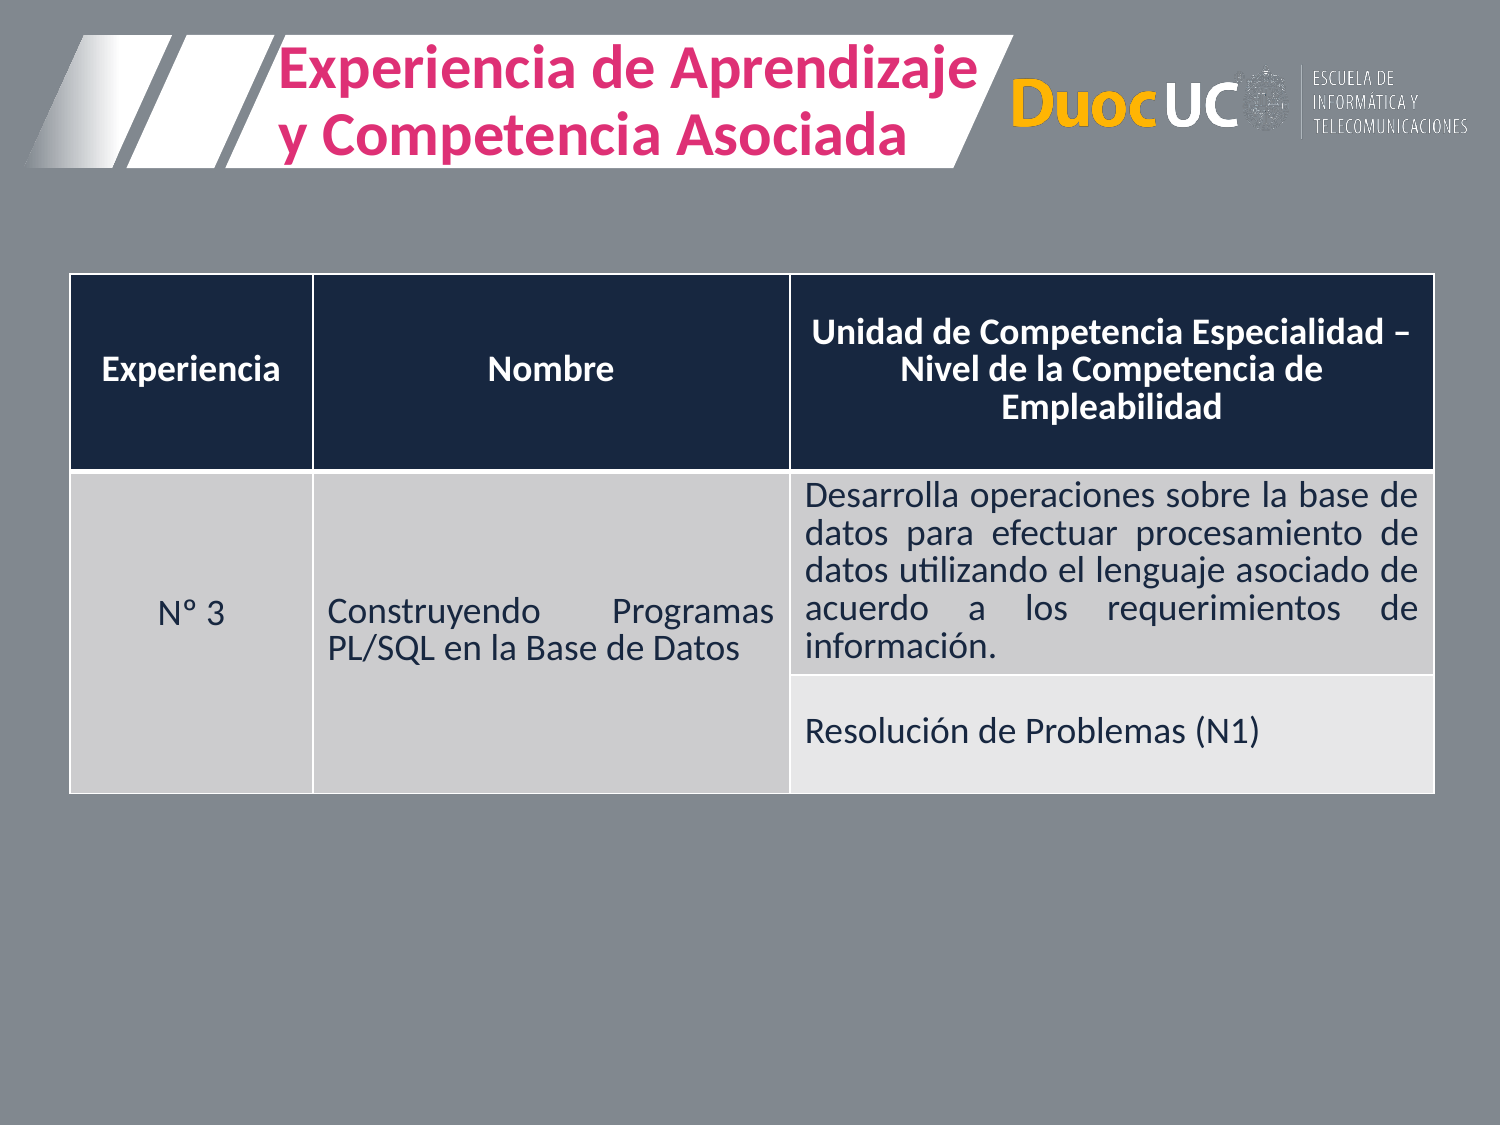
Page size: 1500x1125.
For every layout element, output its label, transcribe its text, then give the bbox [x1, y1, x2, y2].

picture [1018, 64, 1467, 140]
table_header Nombre [314, 275, 789, 469]
table_cell Resolución de Problemas (N1) [791, 676, 1433, 793]
table_cell Construyendo Programas PL/SQL en la Base de Datos [314, 474, 789, 793]
table_cell Desarrolla operaciones sobre la base de datos para efectuar procesamiento de datos utilizando el lenguaje asociado de acuerdo a los requerimientos de información. [791, 474, 1433, 674]
table_cell Nº 3 [71, 474, 312, 793]
title Experiencia de Aprendizaje y Competencia Asociada [263, 34, 1018, 169]
table_header Experiencia [71, 275, 312, 469]
table_header Unidad de Competencia Especialidad – Nivel de la Competencia de Empleabilidad [791, 275, 1433, 469]
